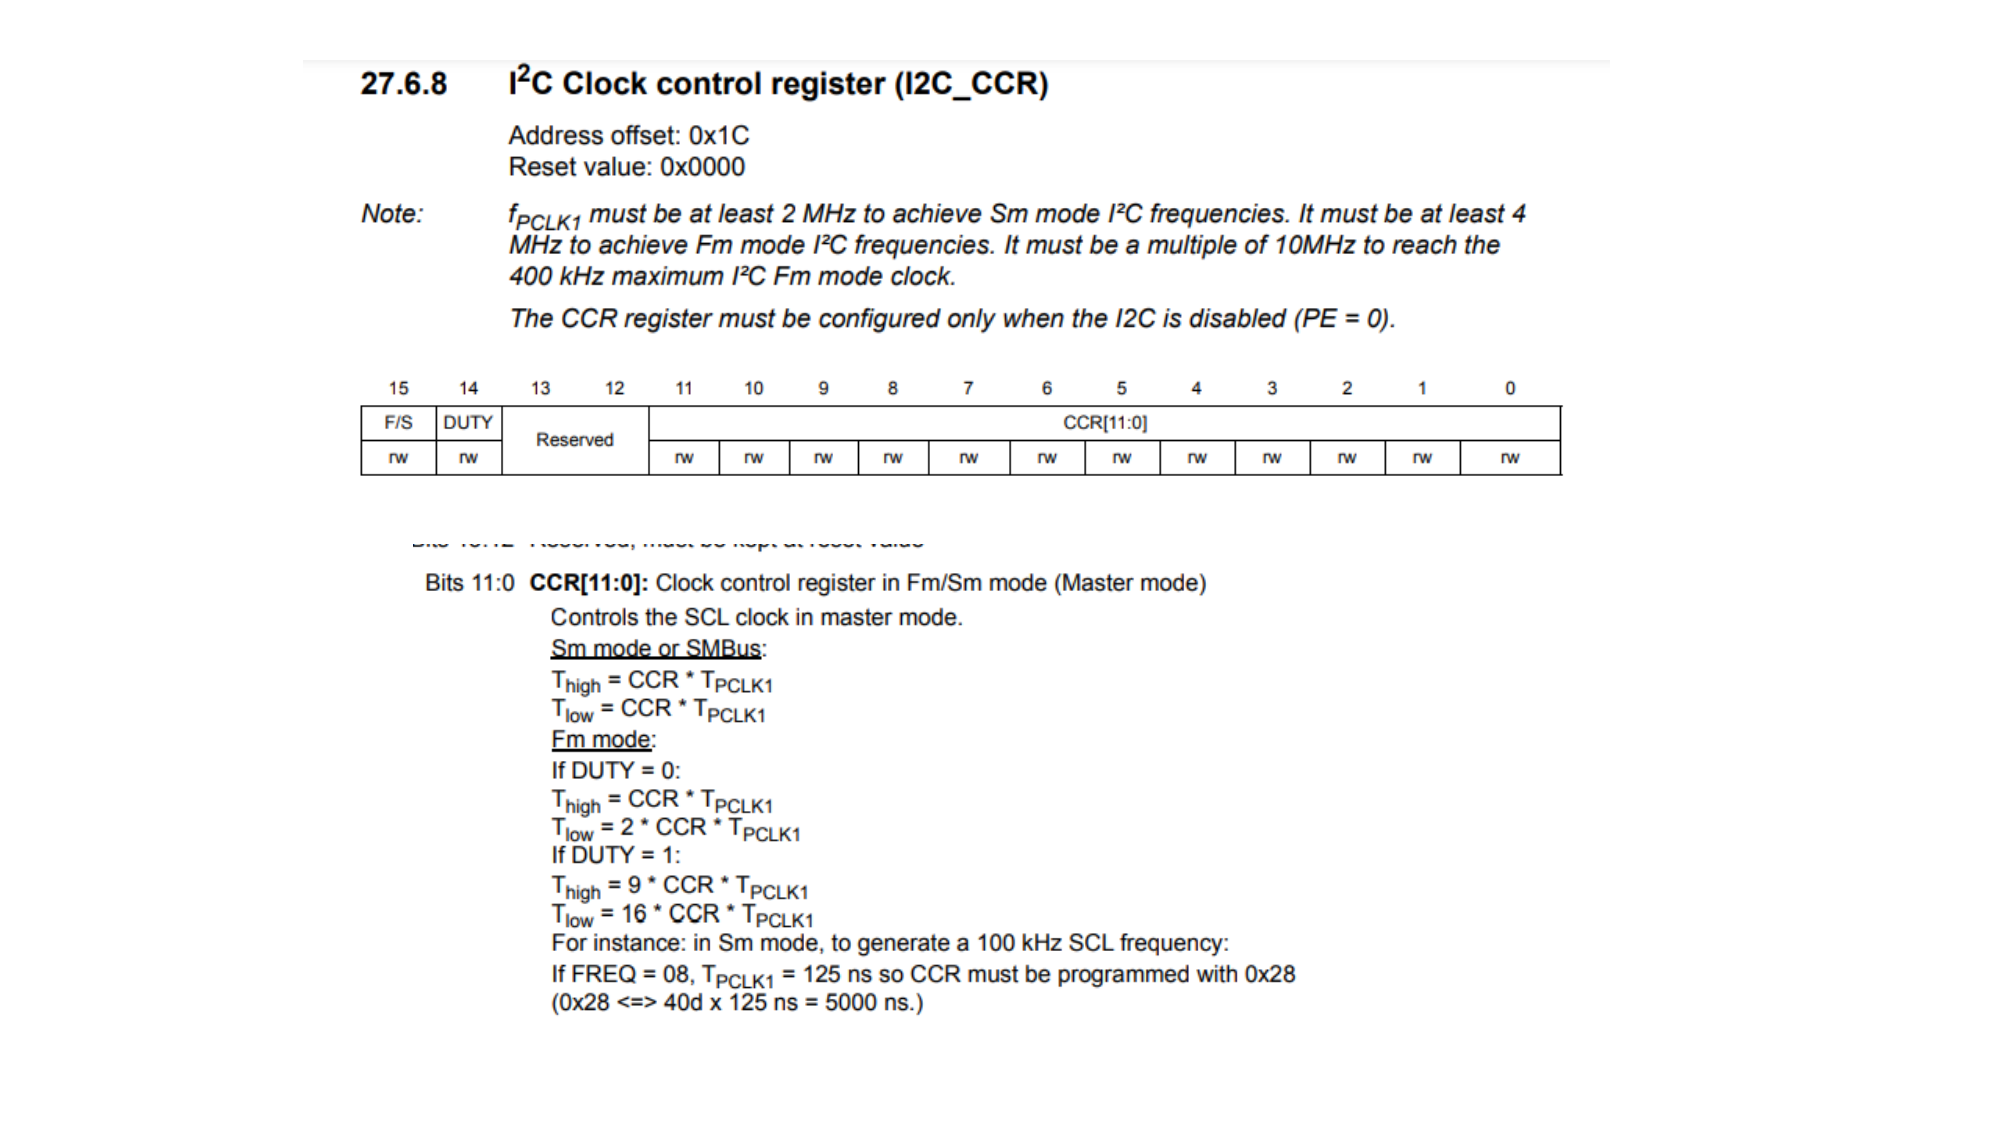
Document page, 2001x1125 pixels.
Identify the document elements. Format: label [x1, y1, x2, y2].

picture [303, 60, 1610, 501]
picture [413, 544, 1450, 1024]
